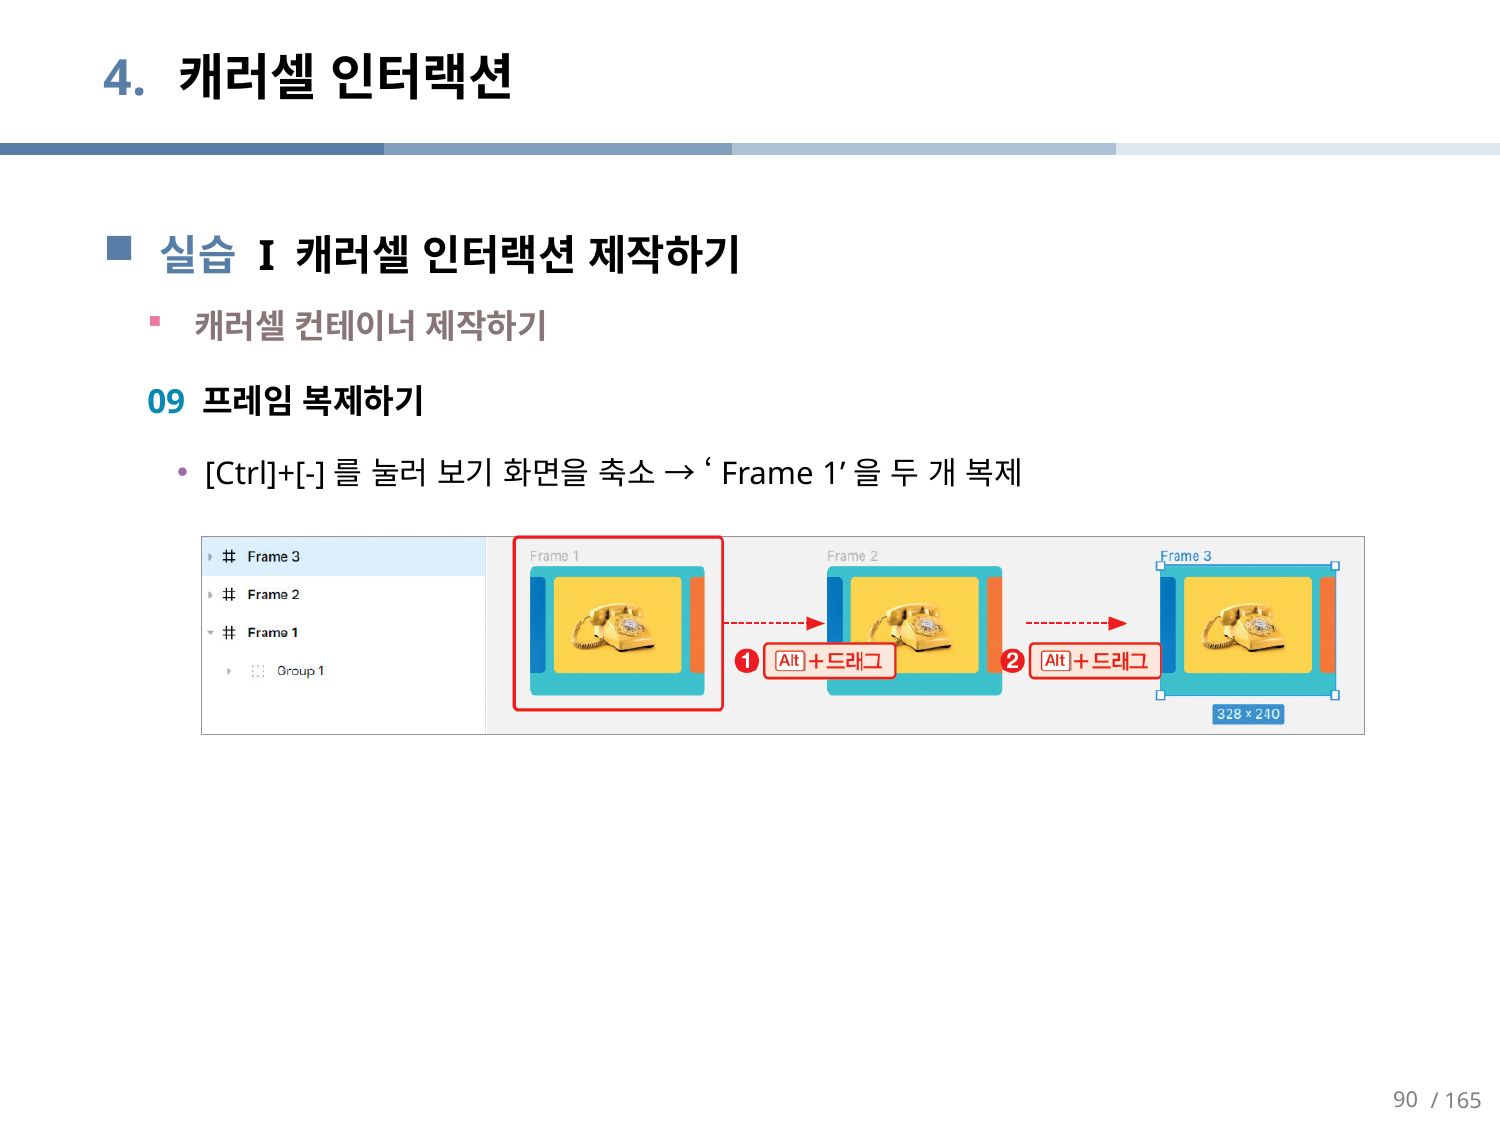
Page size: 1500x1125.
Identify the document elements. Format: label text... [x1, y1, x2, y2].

picture [194, 526, 1371, 742]
list 실습 I 캐러셀 인터랙션 제작하기 캐러셀 컨테이너 제작하기 09 프레임 복제하기 [Ctrl]+[-]를 눌러 보기 화면을 축소 → ‘Frame 1’을 두 개 복제 [88, 196, 1436, 1083]
title 캐러셀 인터랙션 [88, 30, 1211, 121]
